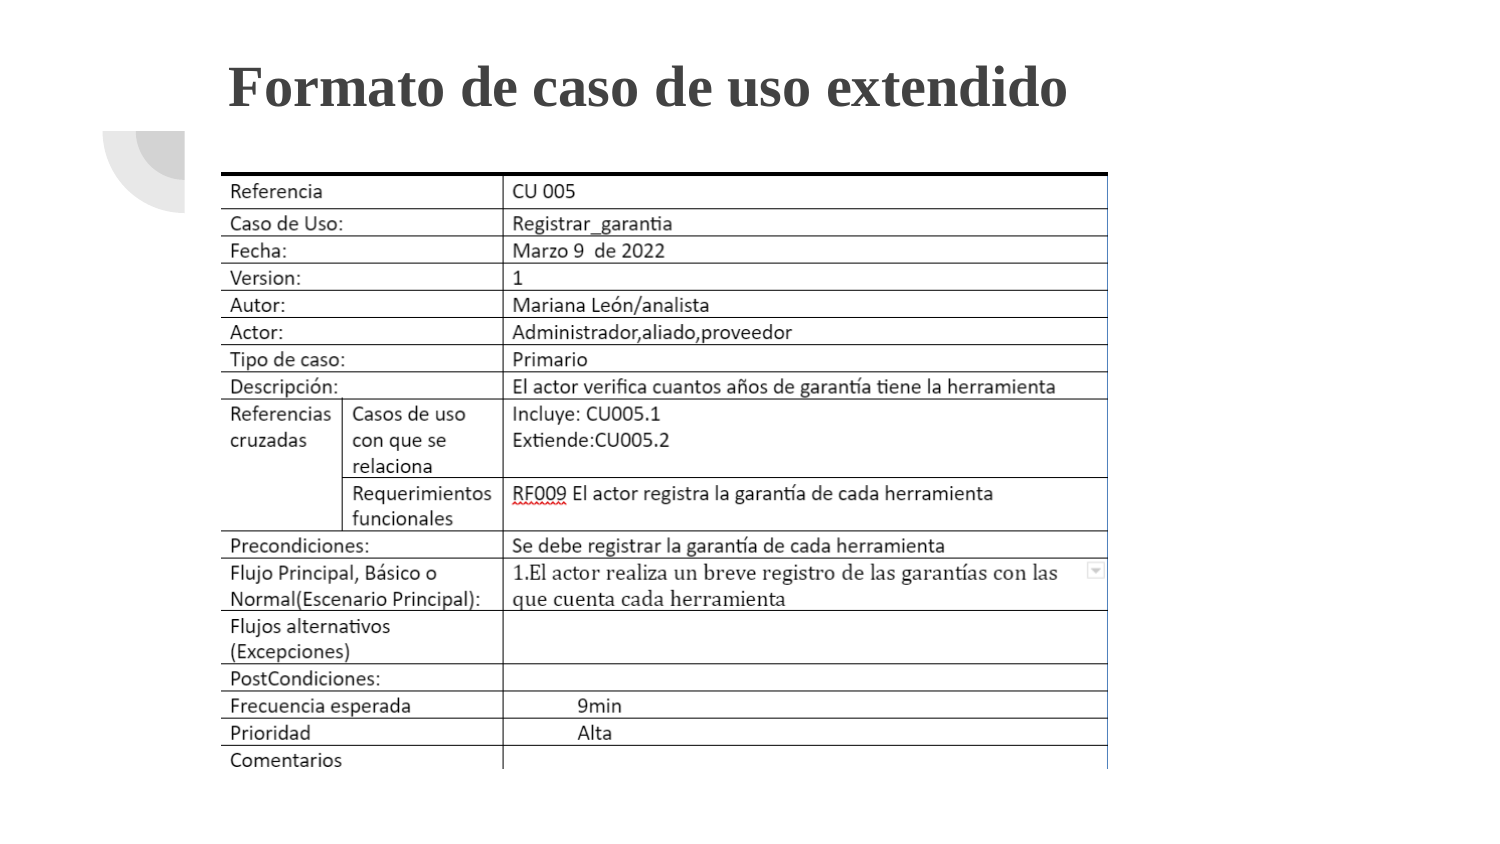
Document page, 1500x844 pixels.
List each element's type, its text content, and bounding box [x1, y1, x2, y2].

picture [221, 171, 1109, 769]
title Formato de caso de uso extendido [213, 33, 1368, 198]
